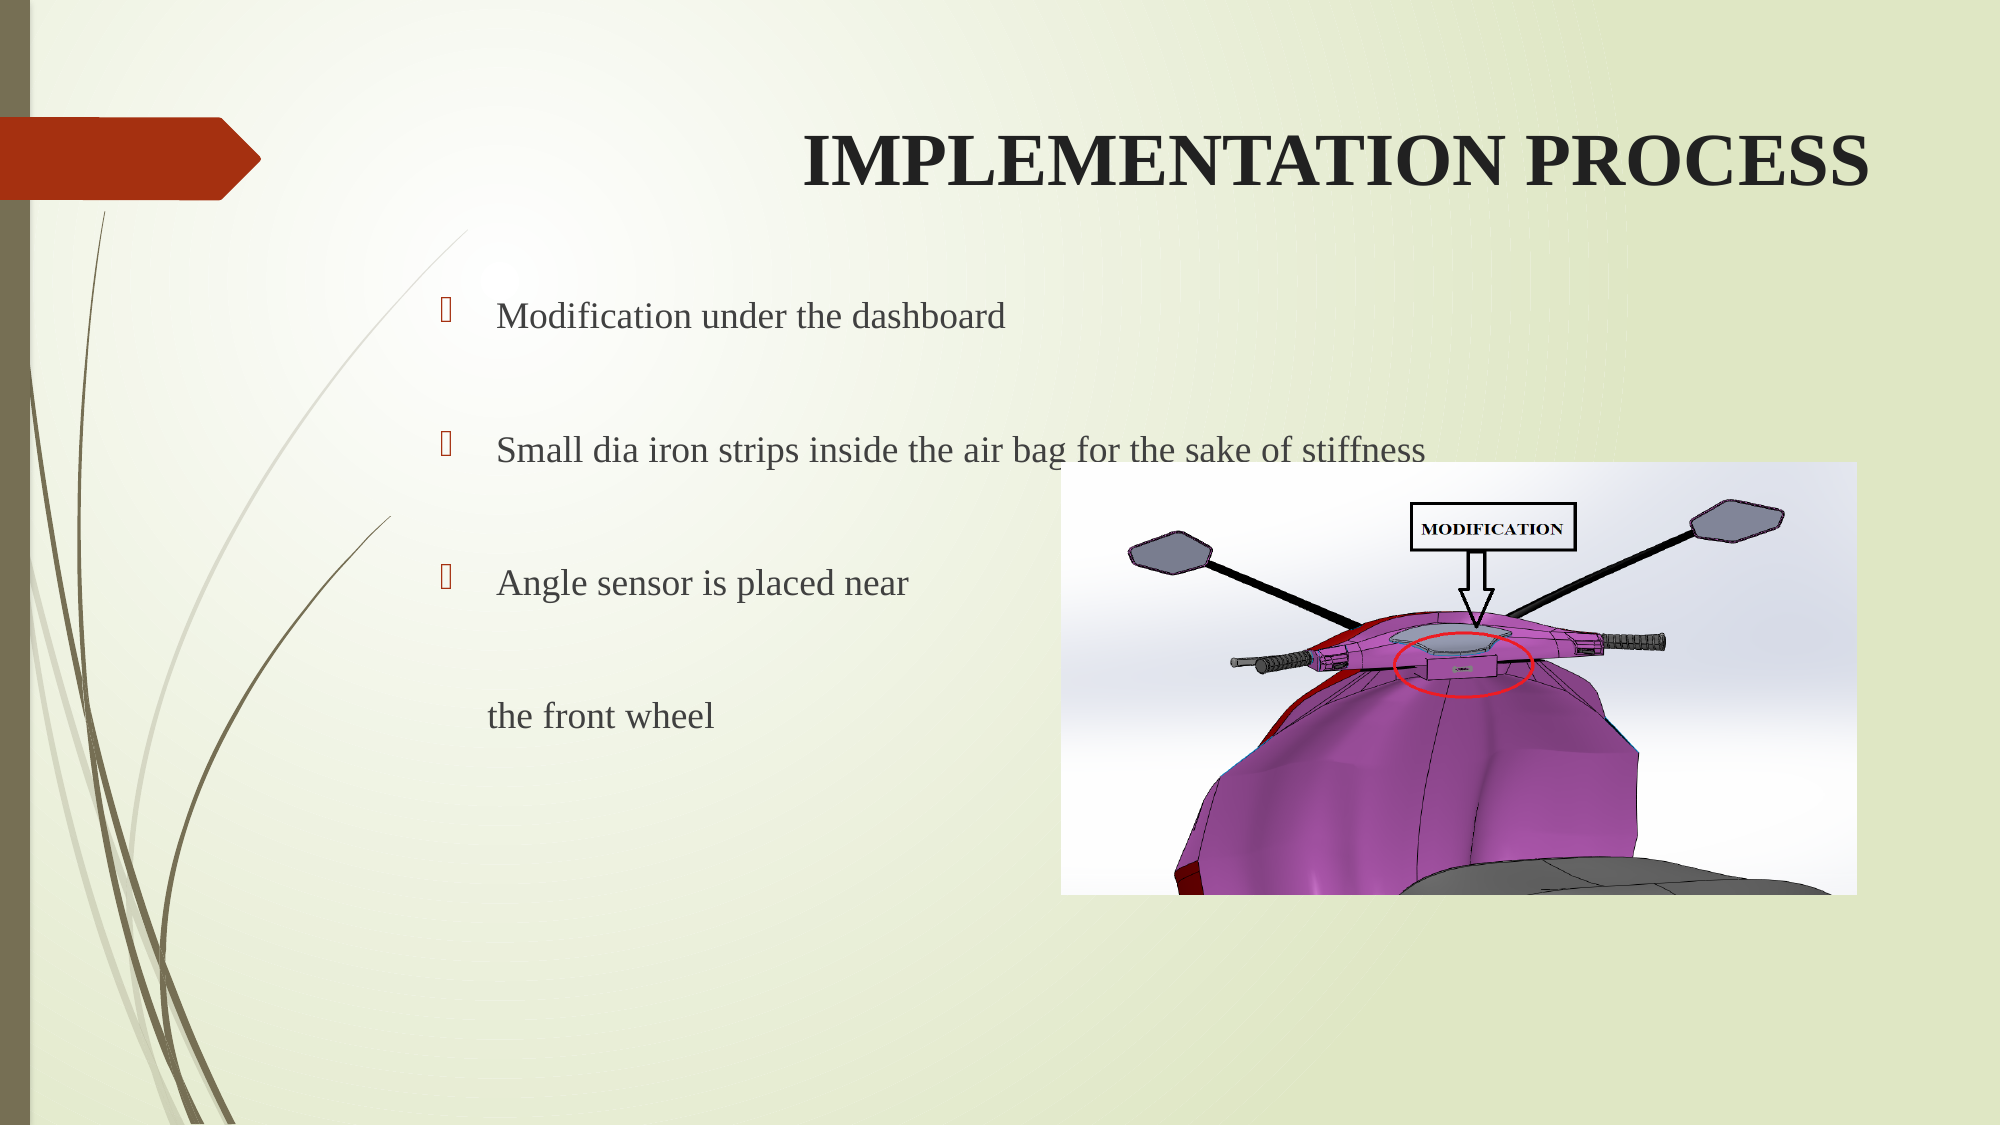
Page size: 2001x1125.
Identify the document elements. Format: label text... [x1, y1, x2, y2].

list Modification under the dashboard Small dia iron strips inside the air bag for the sake of stiffness Angle sensor is placed near the front wheel [424, 216, 1888, 909]
title IMPLEMENTATION PROCESS [425, 102, 1888, 216]
picture [1061, 462, 1857, 895]
